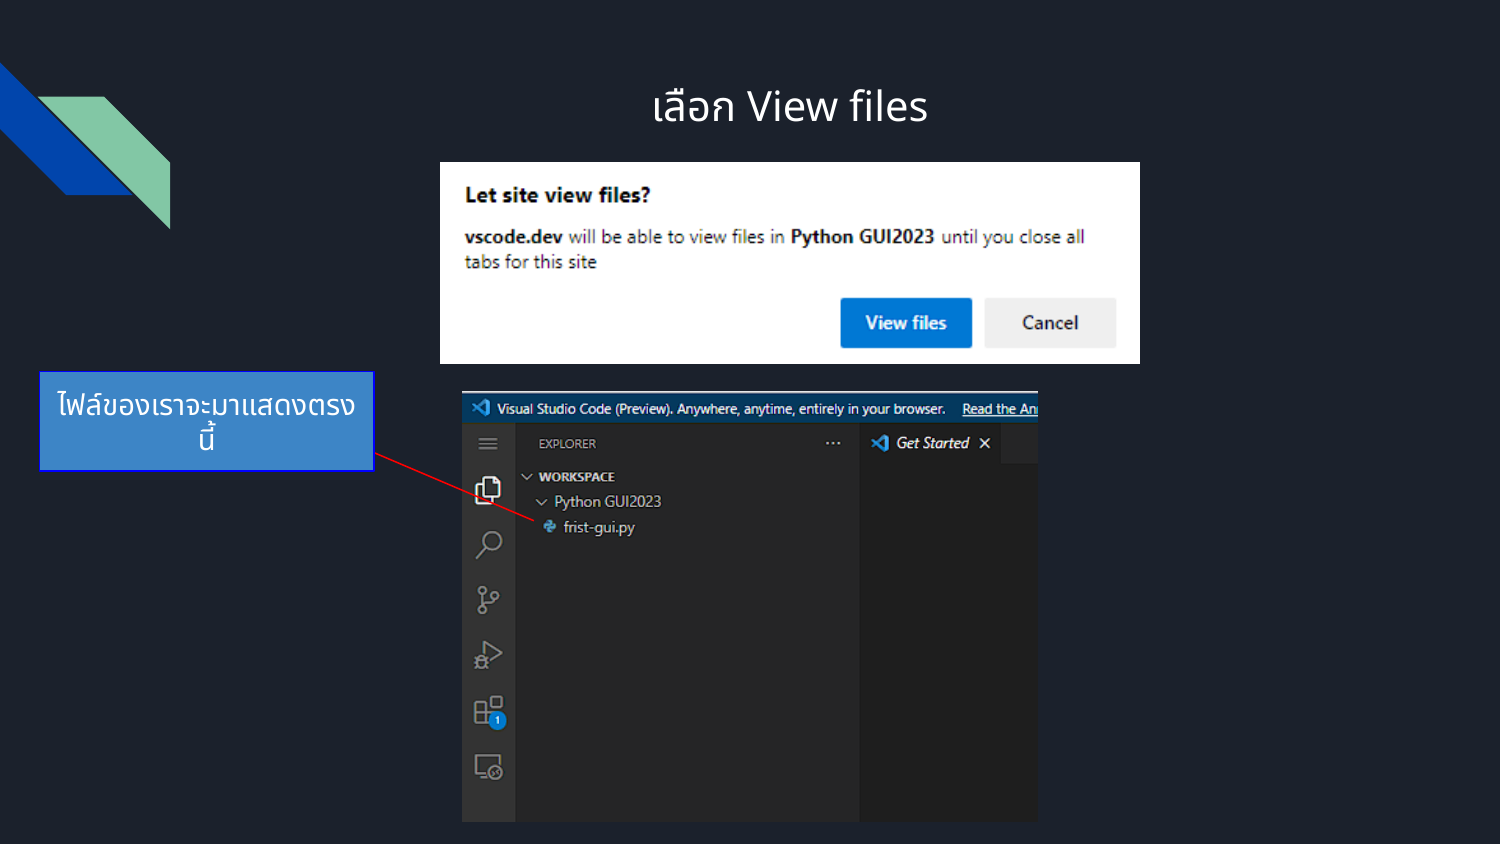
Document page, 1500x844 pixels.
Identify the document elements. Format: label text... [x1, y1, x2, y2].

title เลือก View files [212, 64, 1368, 236]
picture [462, 391, 1038, 823]
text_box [355, 444, 535, 521]
picture [440, 161, 1140, 364]
text_box ไฟล์ของเราจะมาแสดงตรงนี้ [39, 371, 375, 472]
